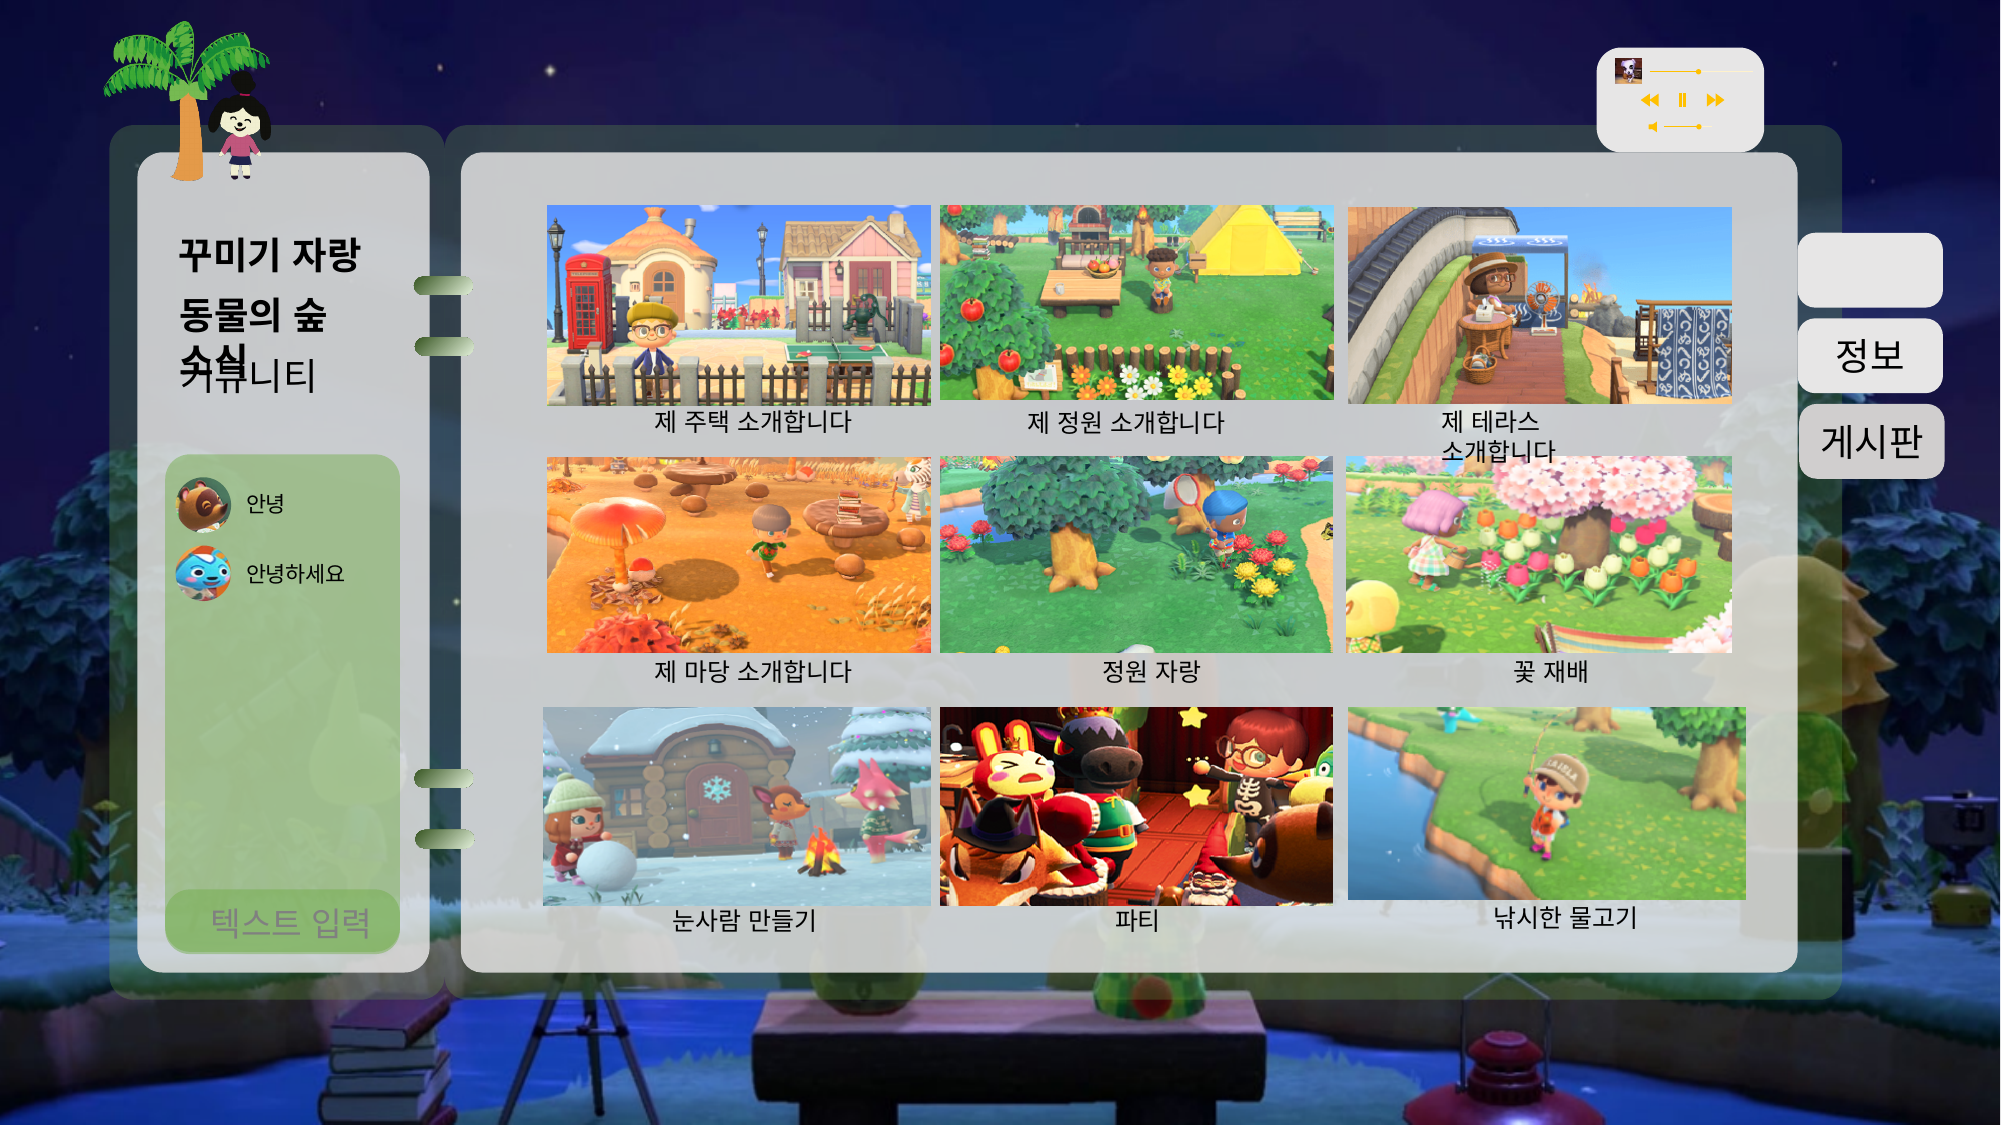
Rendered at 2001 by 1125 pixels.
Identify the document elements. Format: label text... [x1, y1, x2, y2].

text_box 동물의 숲 소식 [165, 285, 413, 390]
picture [0, 0, 2001, 1125]
text_box [443, 470, 1844, 1001]
text_box 정보 [1796, 317, 1945, 395]
text_box [1799, 301, 1844, 325]
text_box [108, 181, 444, 1001]
text_box [1799, 387, 1844, 413]
text_box [459, 151, 1799, 974]
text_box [165, 454, 400, 955]
text_box [271, 124, 444, 276]
text_box 꾸미기 자랑 [163, 224, 393, 285]
text_box [1799, 231, 1945, 309]
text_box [1596, 47, 1765, 153]
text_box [413, 276, 475, 849]
text_box [1765, 124, 1844, 239]
text_box [443, 124, 1596, 276]
text_box [136, 151, 431, 974]
text_box 게시판 [1798, 402, 1946, 480]
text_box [543, 205, 1746, 944]
text_box 커뮤니티 [165, 345, 344, 406]
